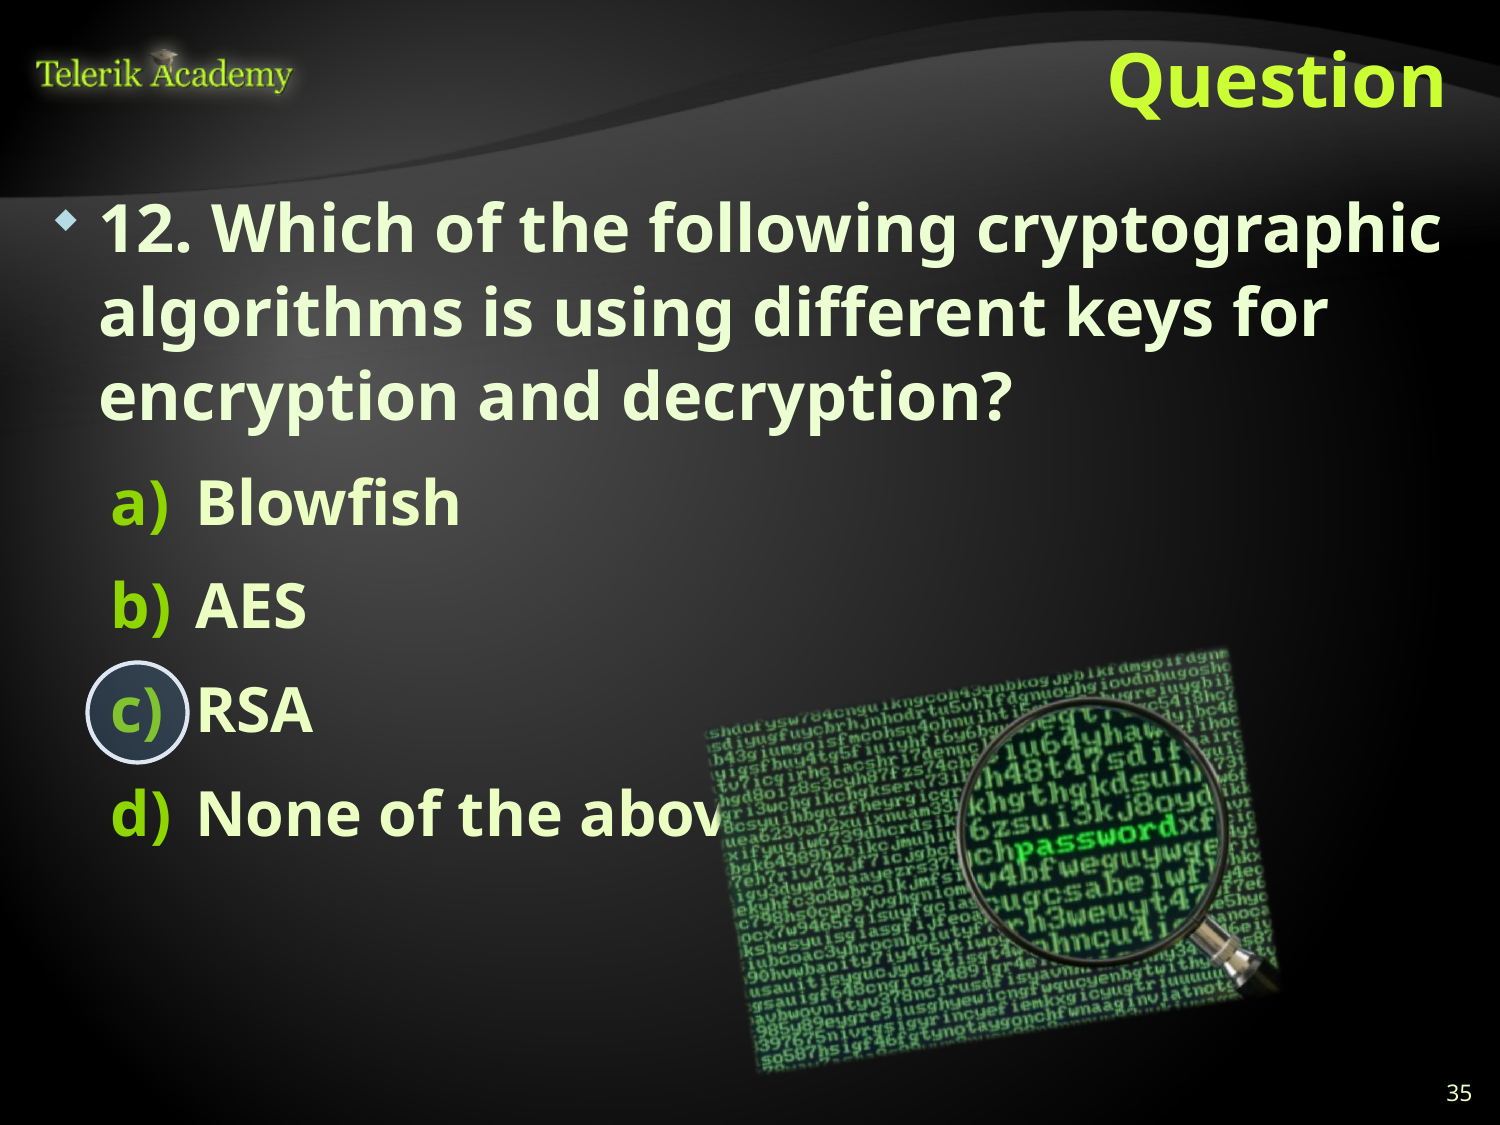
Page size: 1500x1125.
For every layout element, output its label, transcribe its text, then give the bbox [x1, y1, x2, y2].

title Question [300, 12, 1463, 150]
picture [0, 0, 1500, 1125]
slide_number 35 [1412, 1074, 1488, 1113]
text_box [85, 660, 190, 765]
list 12. Which of the following cryptographic algorithms is using different keys for encryption and decryption? Blowfish AES RSA None of the above [37, 174, 1463, 1100]
